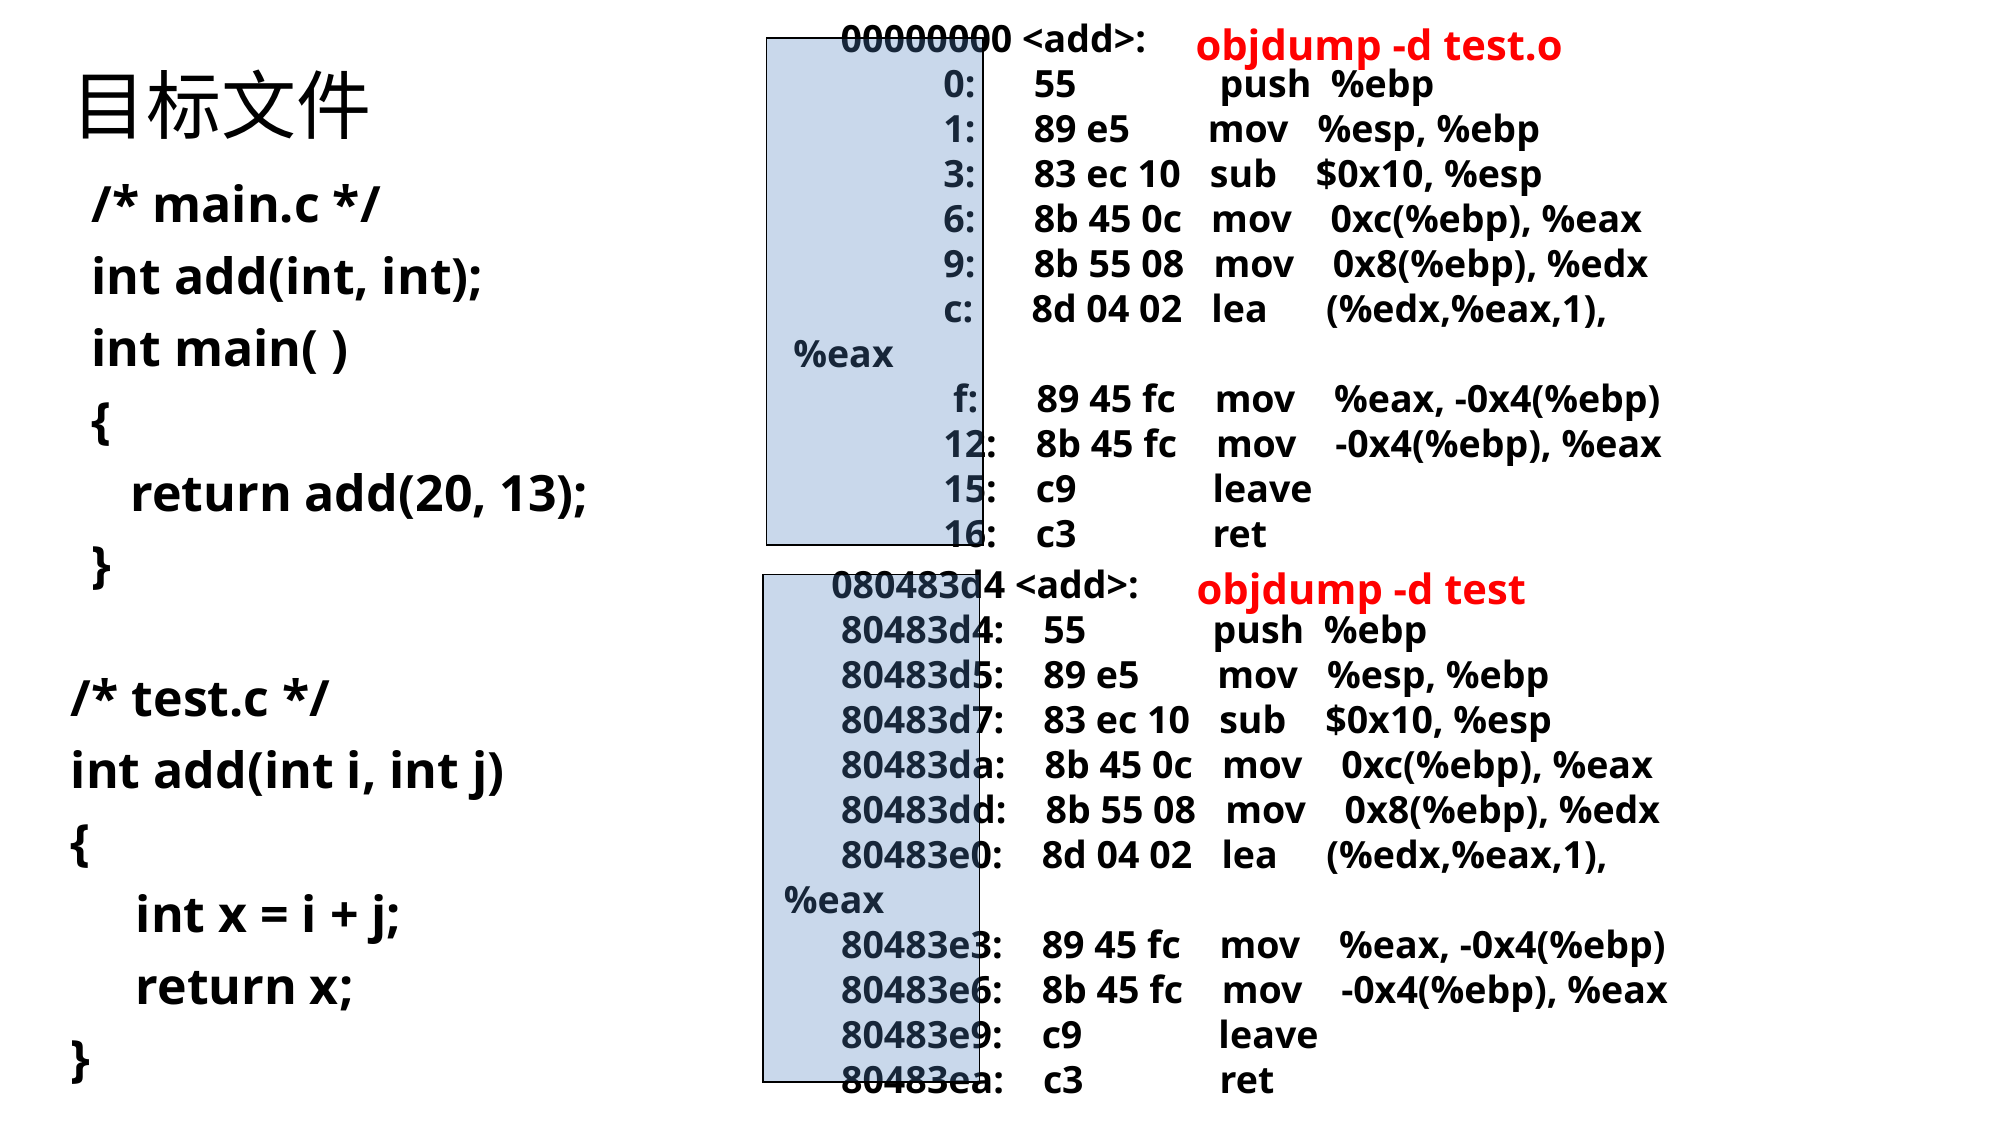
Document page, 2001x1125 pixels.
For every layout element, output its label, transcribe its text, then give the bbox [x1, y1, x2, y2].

text_box objdump -d test [1181, 555, 1608, 621]
text_box [762, 574, 980, 1082]
text_box 00000000 <add>: 0: 55 push %ebp 1: 89 e5 mov %esp, %ebp 3: 83 ec 10 sub $0x10, %esp 6: 8b 45 0c mov 0xc(%ebp), %eax 9: 8b 55 08 mov 0x8(%ebp), %edx c: 8d 04 02 lea (%edx,%eax,1), %eax f: 89 45 fc mov %eax, -0x4(%ebp) 12: 8b 45 fc mov -0x4(%ebp), %eax 15: c9 leave 16: c3 ret [778, 29, 1686, 540]
text_box /* main.c */ int add(int, int); int main( ) { return add(20, 13); } [76, 153, 695, 601]
text_box [766, 37, 984, 546]
text_box objdump -d test.o [1180, 11, 1607, 77]
text_box /* test.c */ int add(int i, int j) { int x = i + j; return x; } [55, 647, 674, 1094]
title 目标文件 [55, 53, 493, 154]
text_box 080483d4 <add>: 80483d4: 55 push %ebp 80483d5: 89 e5 mov %esp, %ebp 80483d7: 83 ec 10 sub $0x10, %esp 80483da: 8b 45 0c mov 0xc(%ebp), %eax 80483dd: 8b 55 08 mov 0x8(%ebp), %edx 80483e0: 8d 04 02 lea (%edx,%eax,1), %eax 80483e3: 89 45 fc mov %eax, -0x4(%ebp) 80483e6: 8b 45 fc mov -0x4(%ebp), %eax 80483e9: c9 leave 80483ea: c3 ret [769, 576, 1687, 1086]
